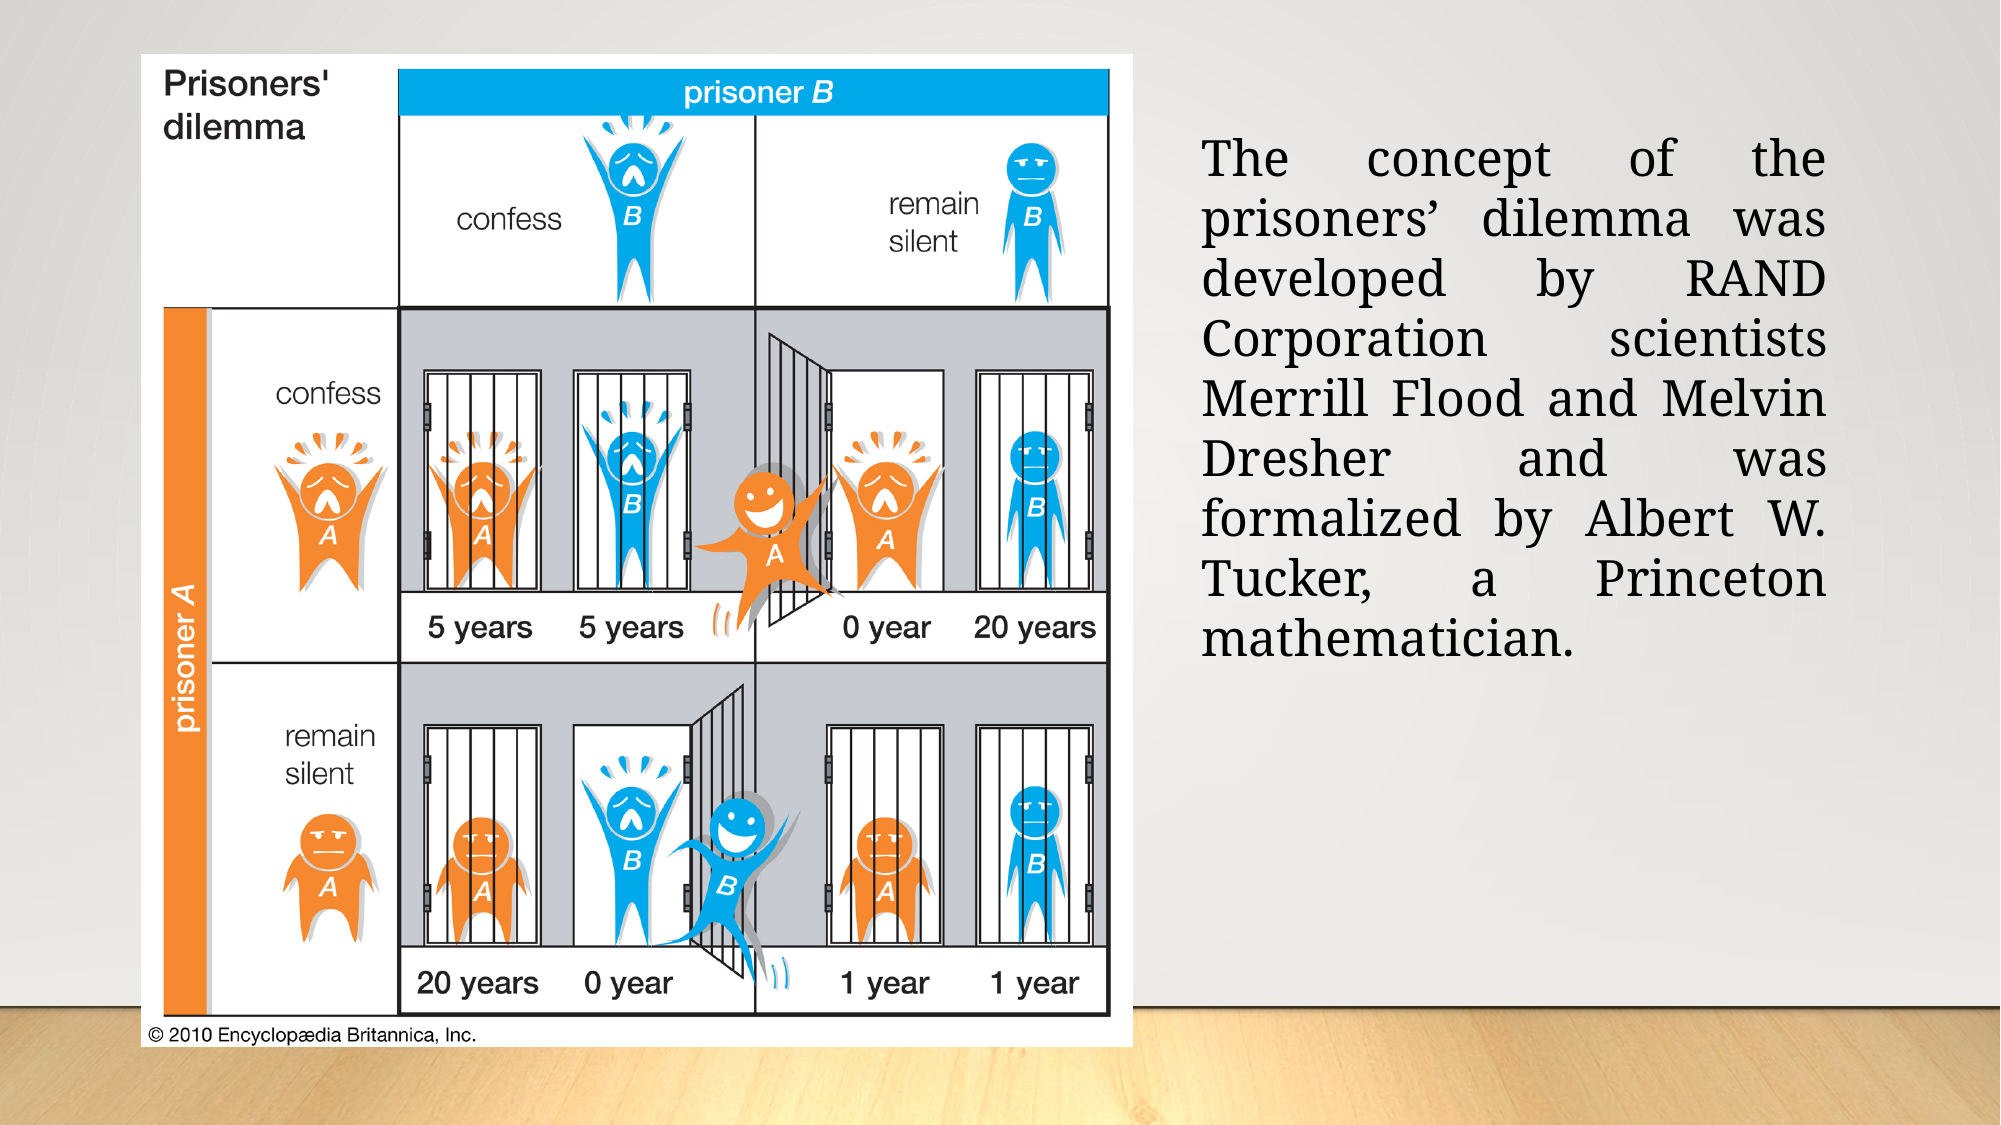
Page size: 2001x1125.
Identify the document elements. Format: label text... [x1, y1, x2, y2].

text_box The concept of the prisoners’ dilemma was developed by RAND Corporation scientists Merrill Flood and Melvin Dresher and was formalized by Albert W. Tucker, a Princeton mathematician. [1186, 119, 1843, 674]
picture [0, 54, 2000, 1125]
